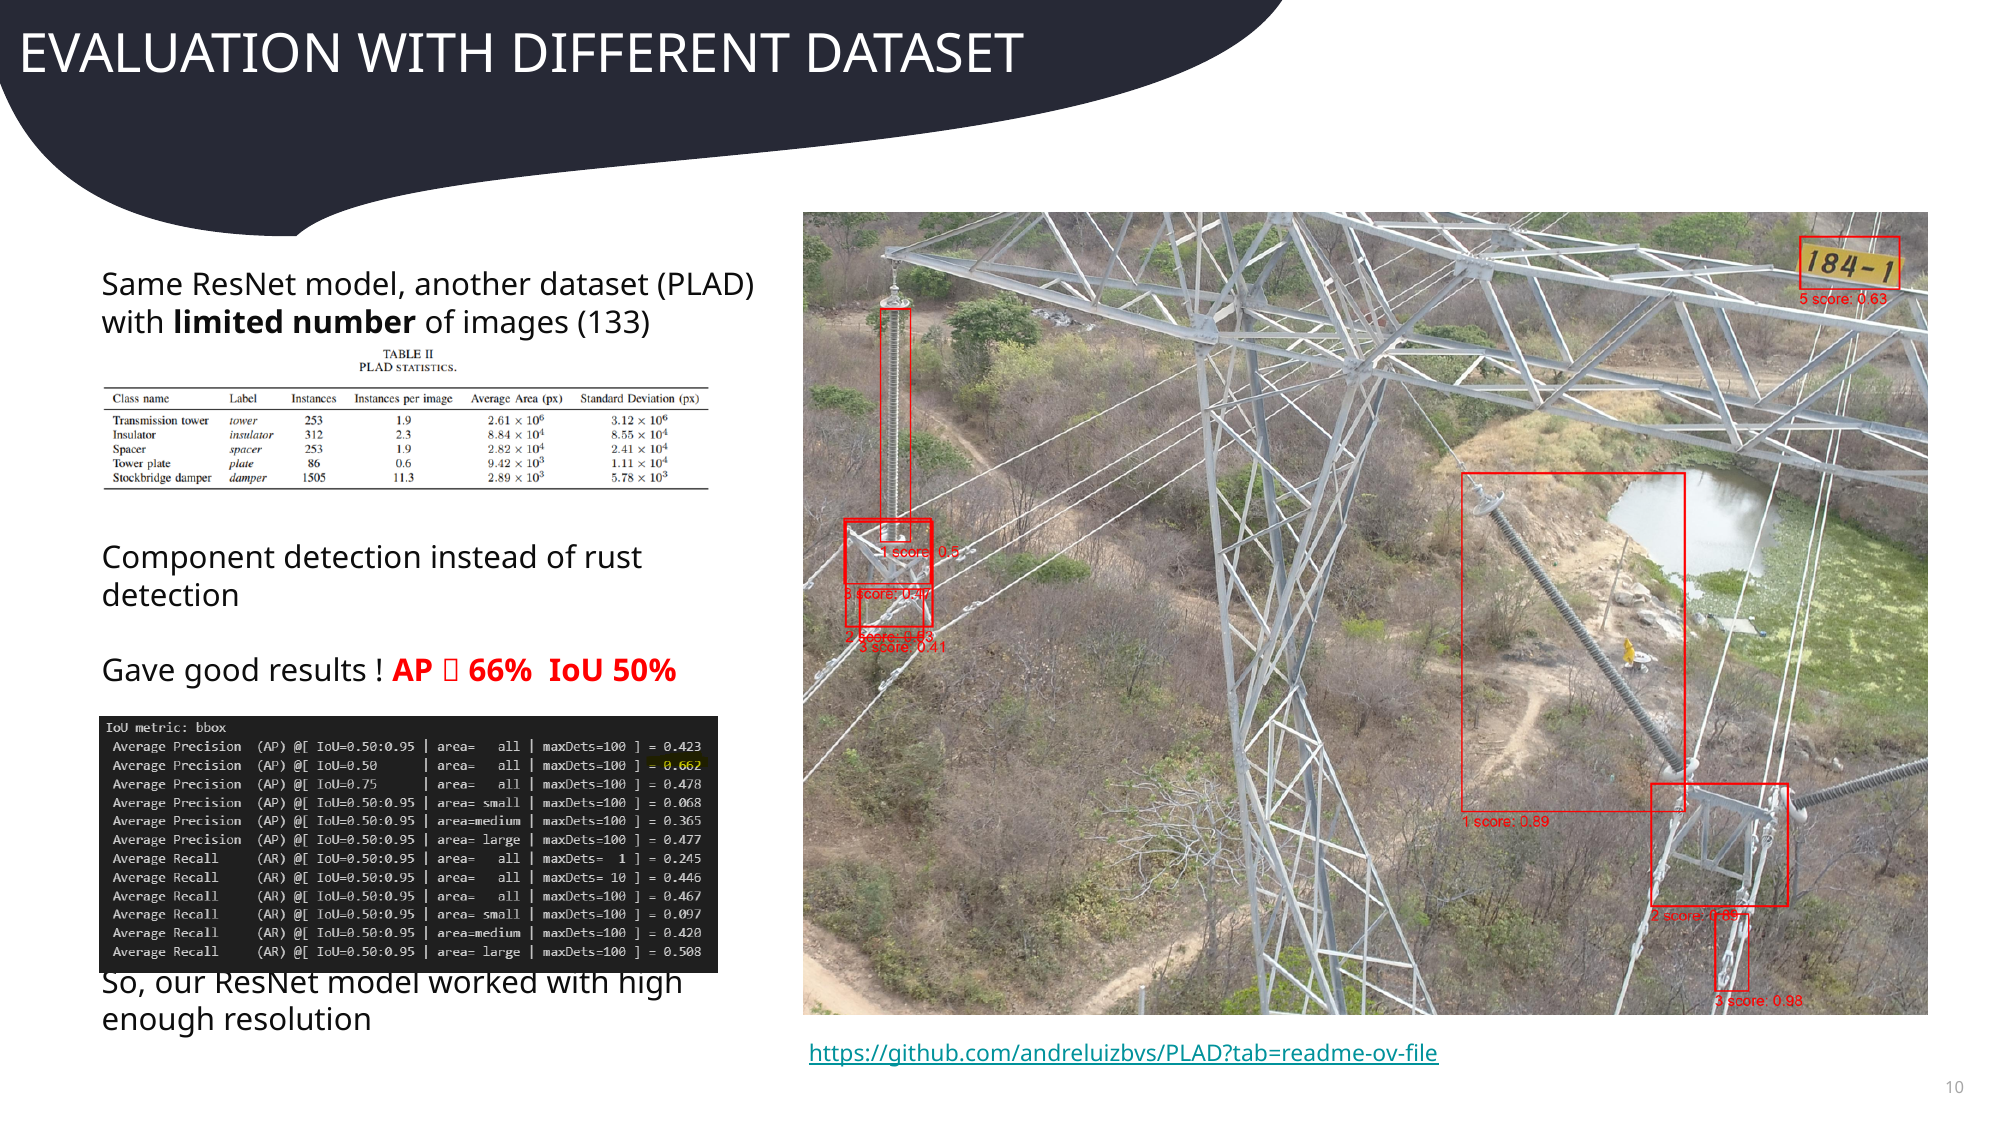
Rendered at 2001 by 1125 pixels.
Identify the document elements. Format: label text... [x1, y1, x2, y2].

text_box https://github.com/andreluizbvs/PLAD?tab=readme-ov-file [794, 1030, 1486, 1077]
picture [99, 716, 718, 973]
picture [803, 212, 1928, 1015]
title Evaluation with different dataset [18, 5, 1168, 85]
picture [99, 345, 718, 496]
text_box Same ResNet model, another dataset (PLAD) with limited number of images (133) Component detection instead of rust detection Gave good results ! AP  66% IoU 50% So, our ResNet model worked with high enough resolution [86, 257, 779, 1082]
